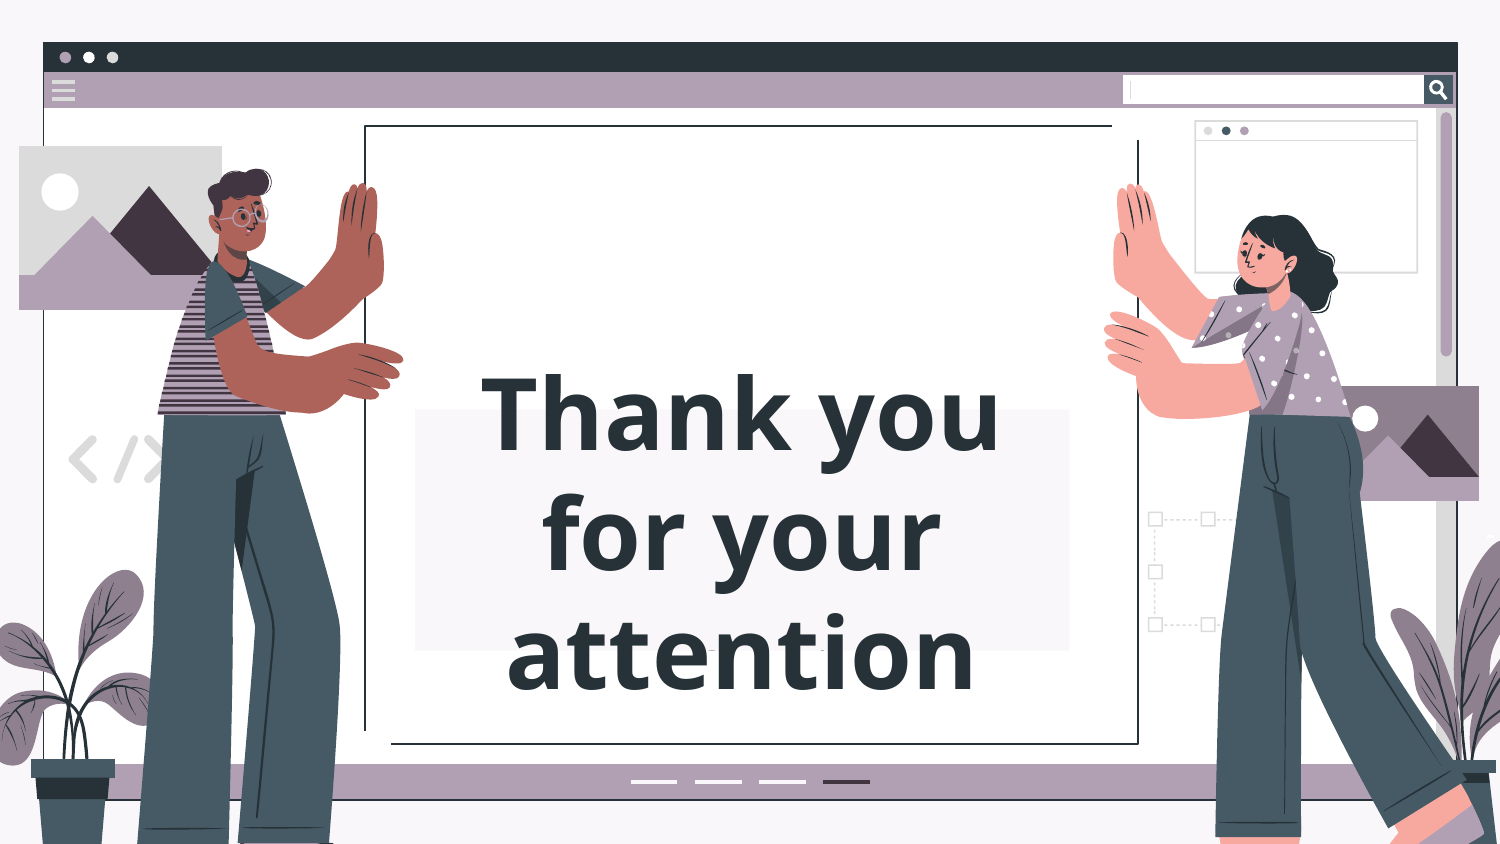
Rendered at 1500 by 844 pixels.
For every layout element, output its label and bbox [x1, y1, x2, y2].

text_box [0, 569, 131, 844]
text_box [136, 125, 1113, 844]
text_box [68, 434, 131, 484]
text_box [390, 139, 1495, 844]
text_box [1194, 119, 1419, 138]
text_box [18, 145, 131, 311]
